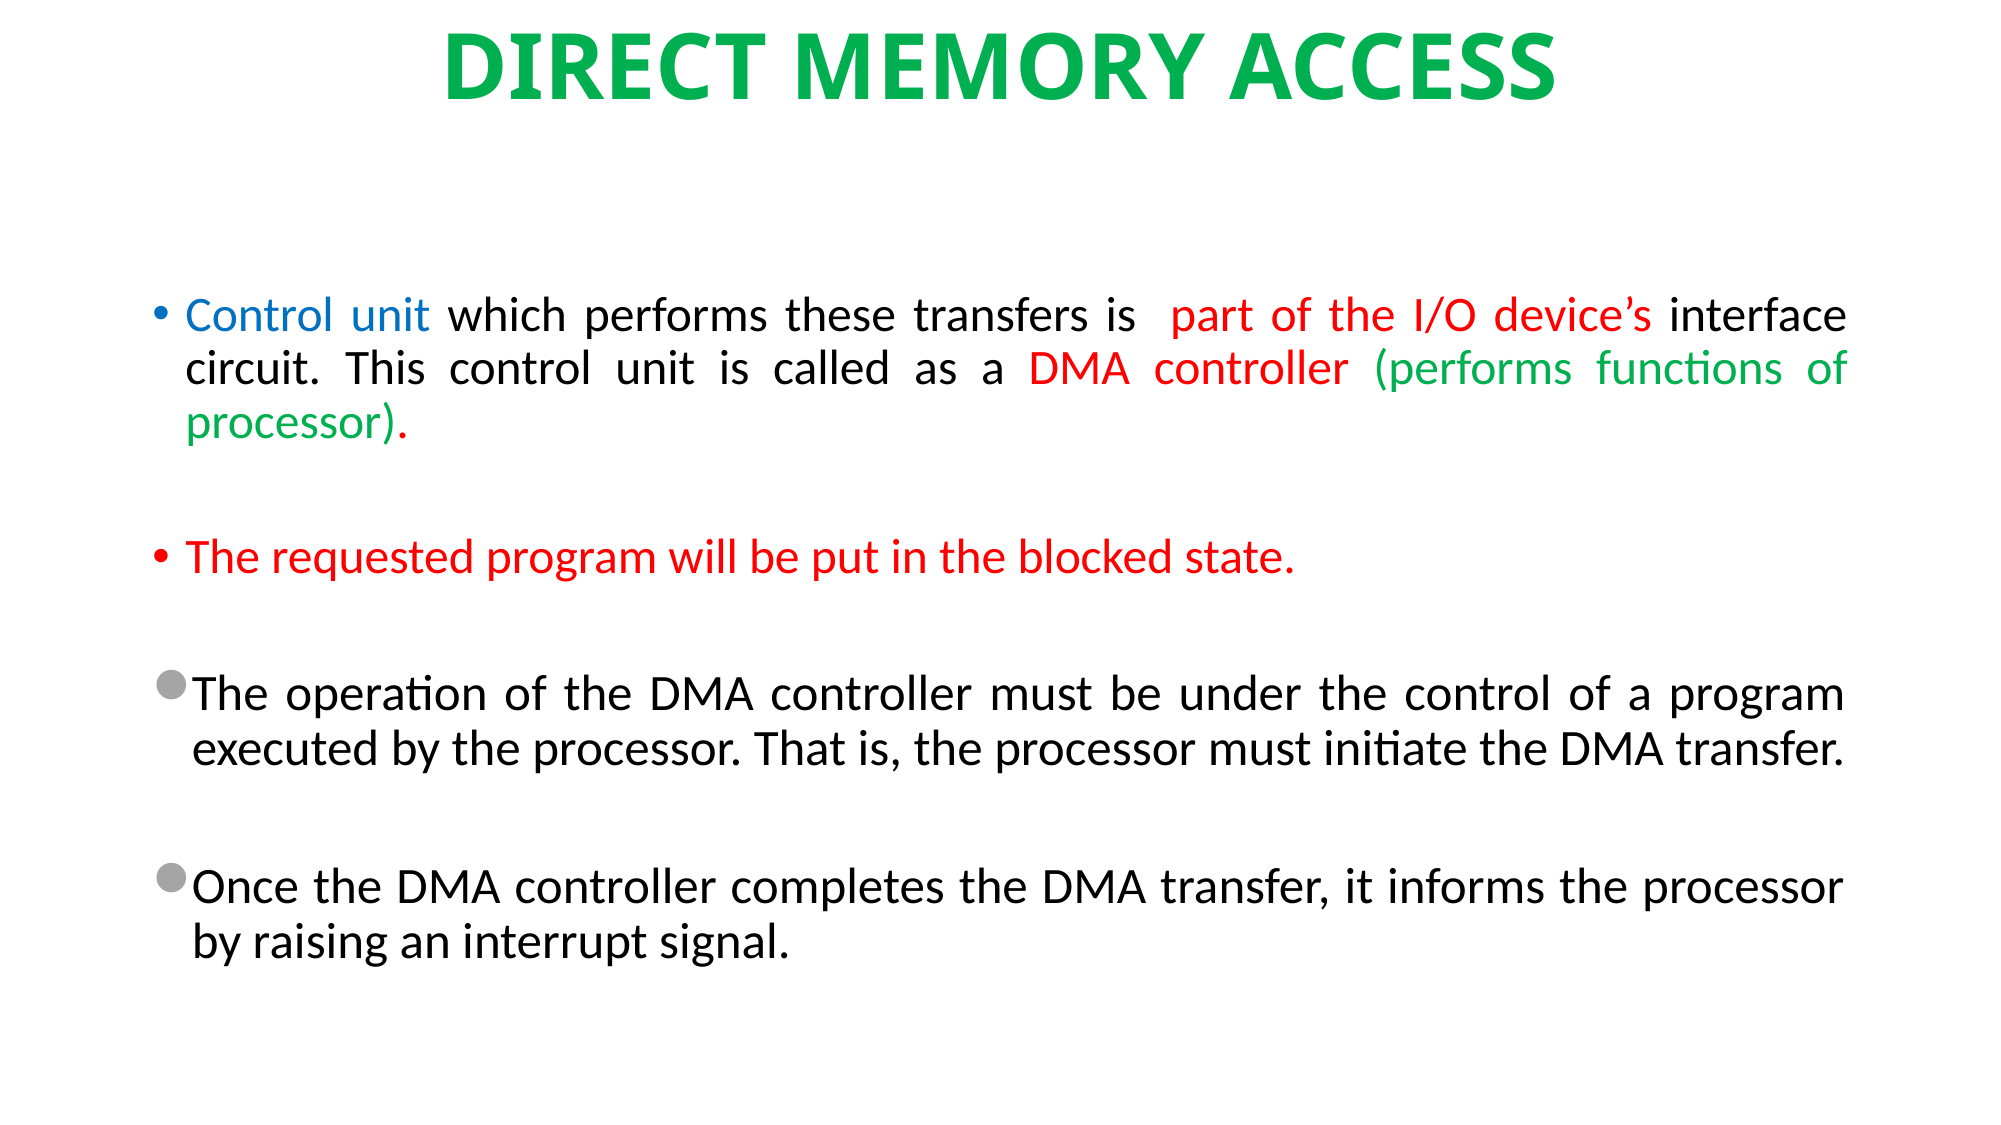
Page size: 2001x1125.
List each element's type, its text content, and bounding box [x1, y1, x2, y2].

title DIRECT MEMORY ACCESS [137, 0, 1863, 139]
list Control unit which performs these transfers is part of the I/O device’s interface circuit. This control unit is called as a DMA controller (performs functions of processor). The requested program will be put in the blocked state. The operation of the DMA controller must be under the control of a program executed by the processor. That is, the processor must initiate the DMA transfer. Once the DMA controller completes the DMA transfer, it informs the processor by raising an interrupt signal. [137, 139, 1863, 1014]
